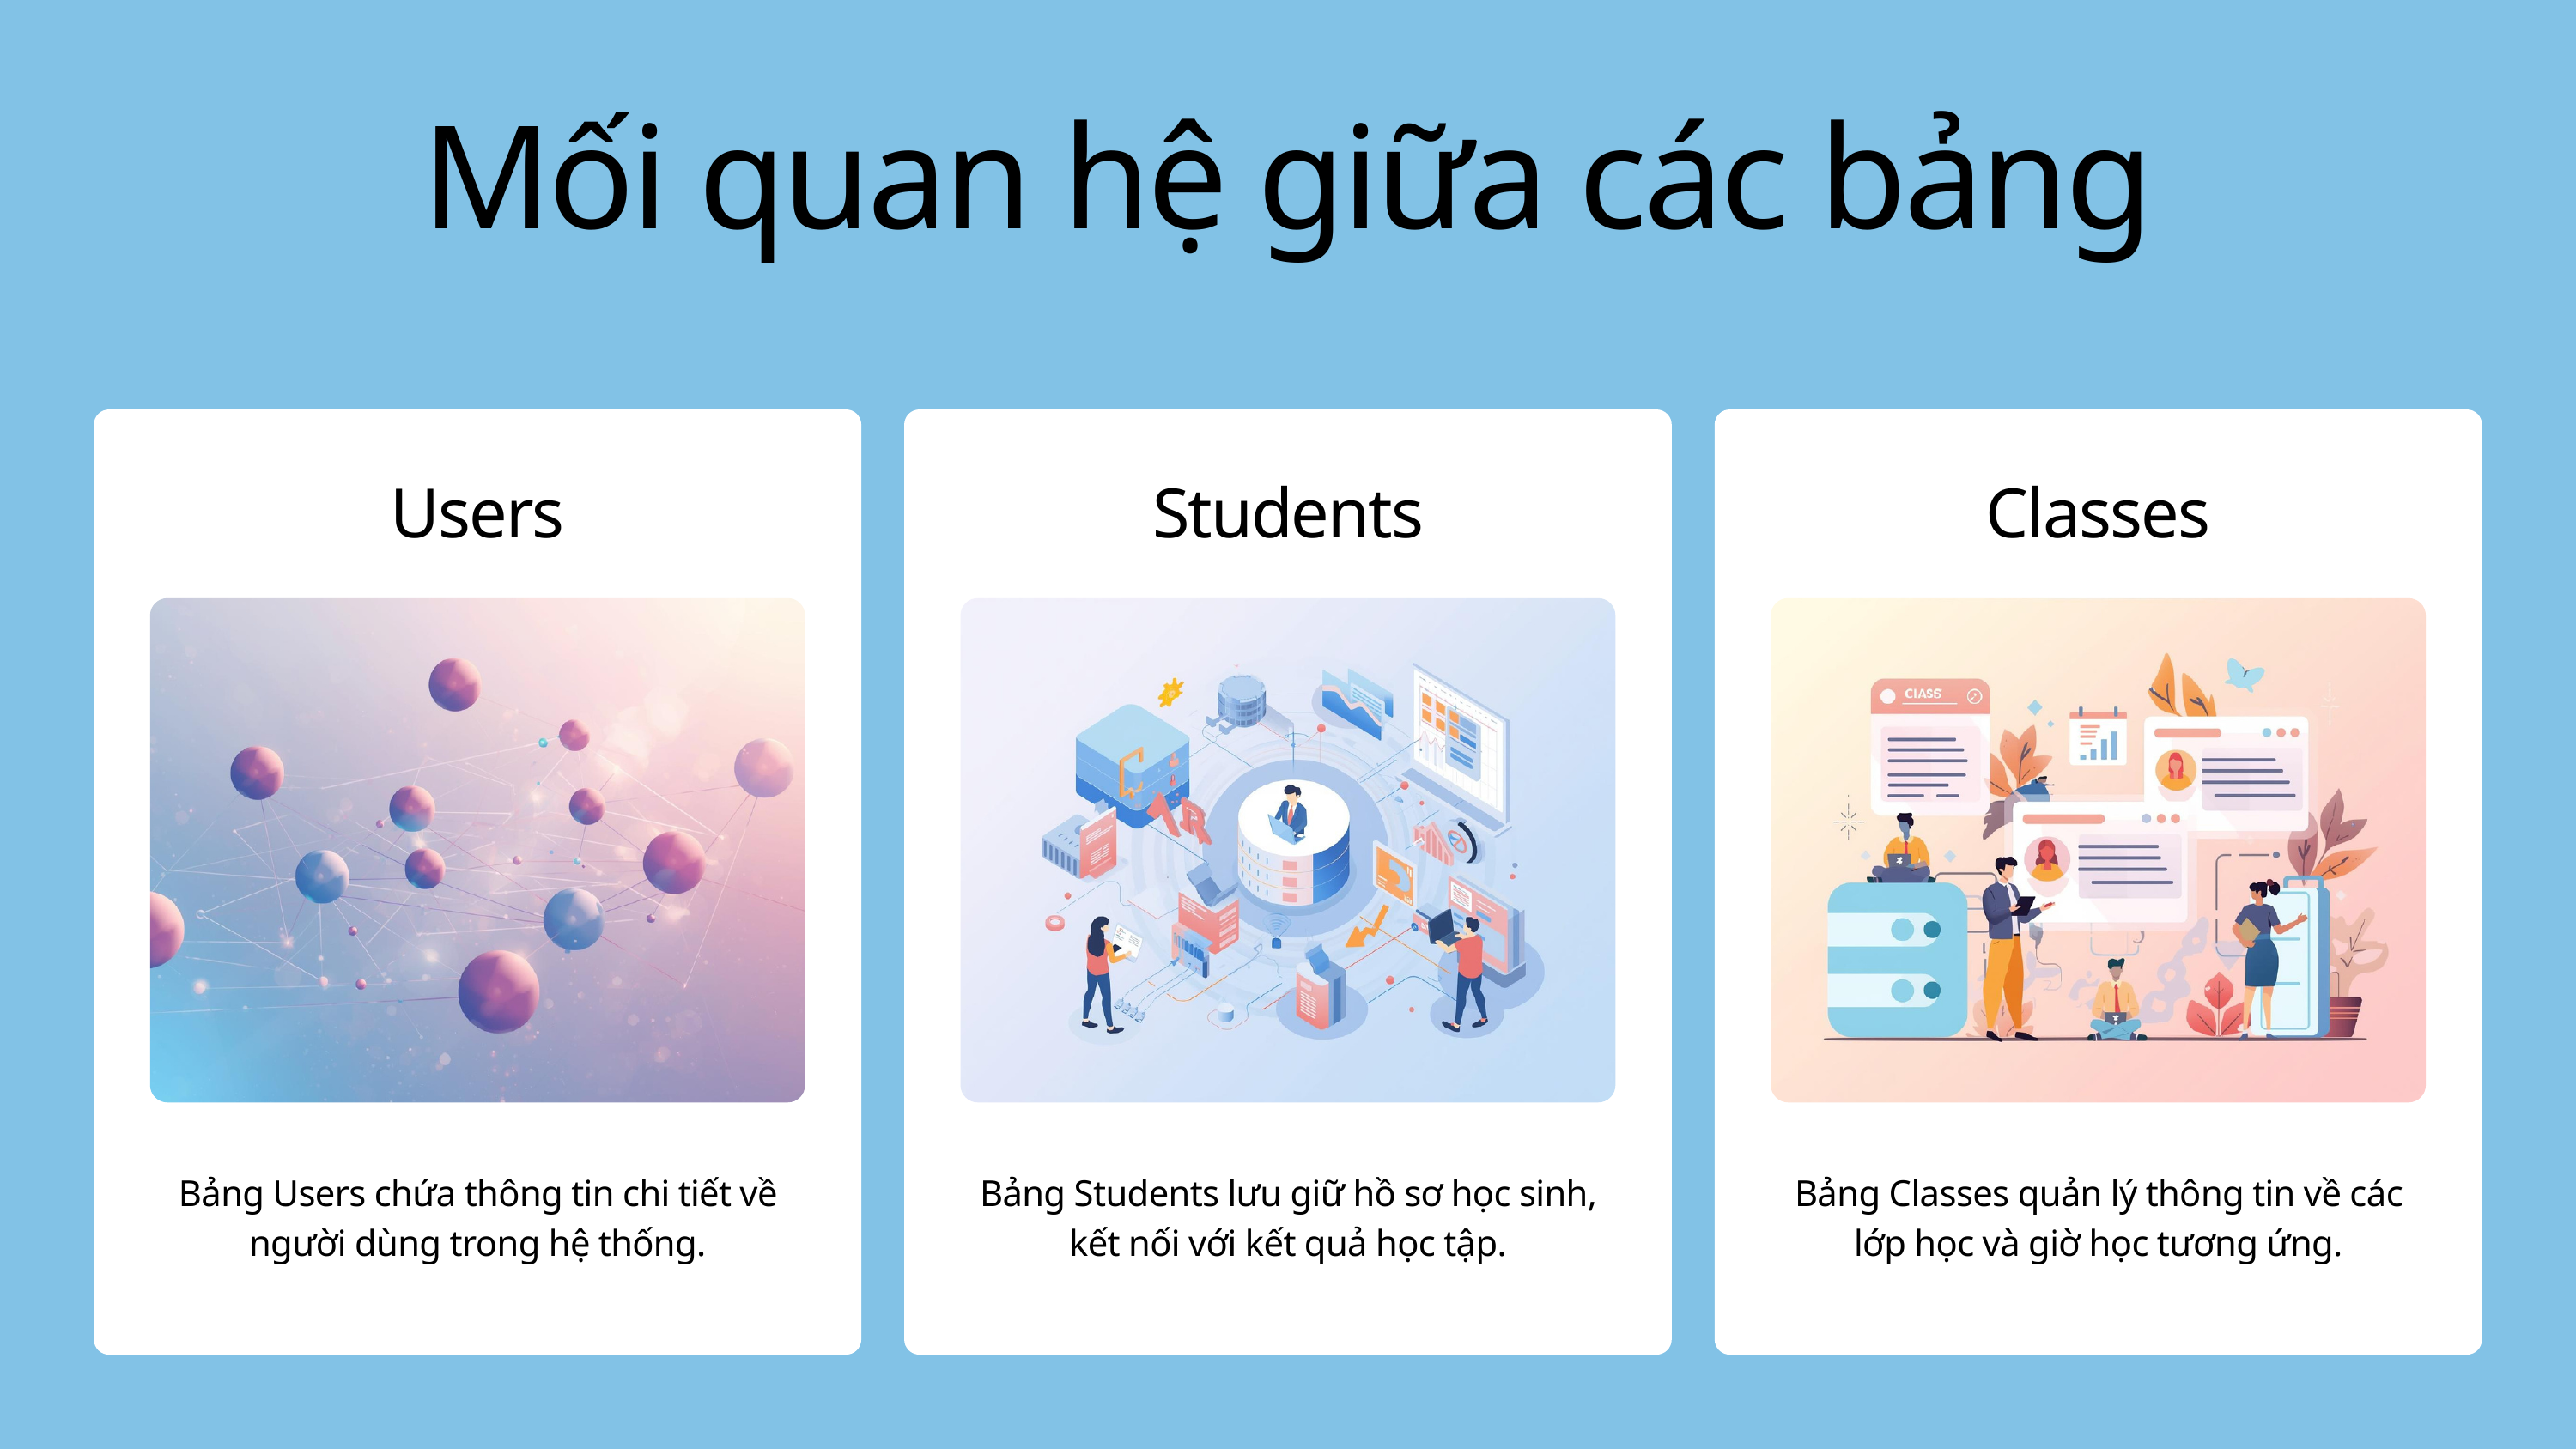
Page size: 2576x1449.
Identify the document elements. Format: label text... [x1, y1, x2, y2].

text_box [149, 597, 805, 1103]
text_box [1714, 409, 2482, 1355]
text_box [94, 409, 862, 1355]
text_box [1771, 597, 2427, 1103]
text_box Mối quan hệ giữa các bảng [94, 113, 2482, 258]
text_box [960, 597, 1616, 1103]
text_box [903, 409, 1673, 1355]
